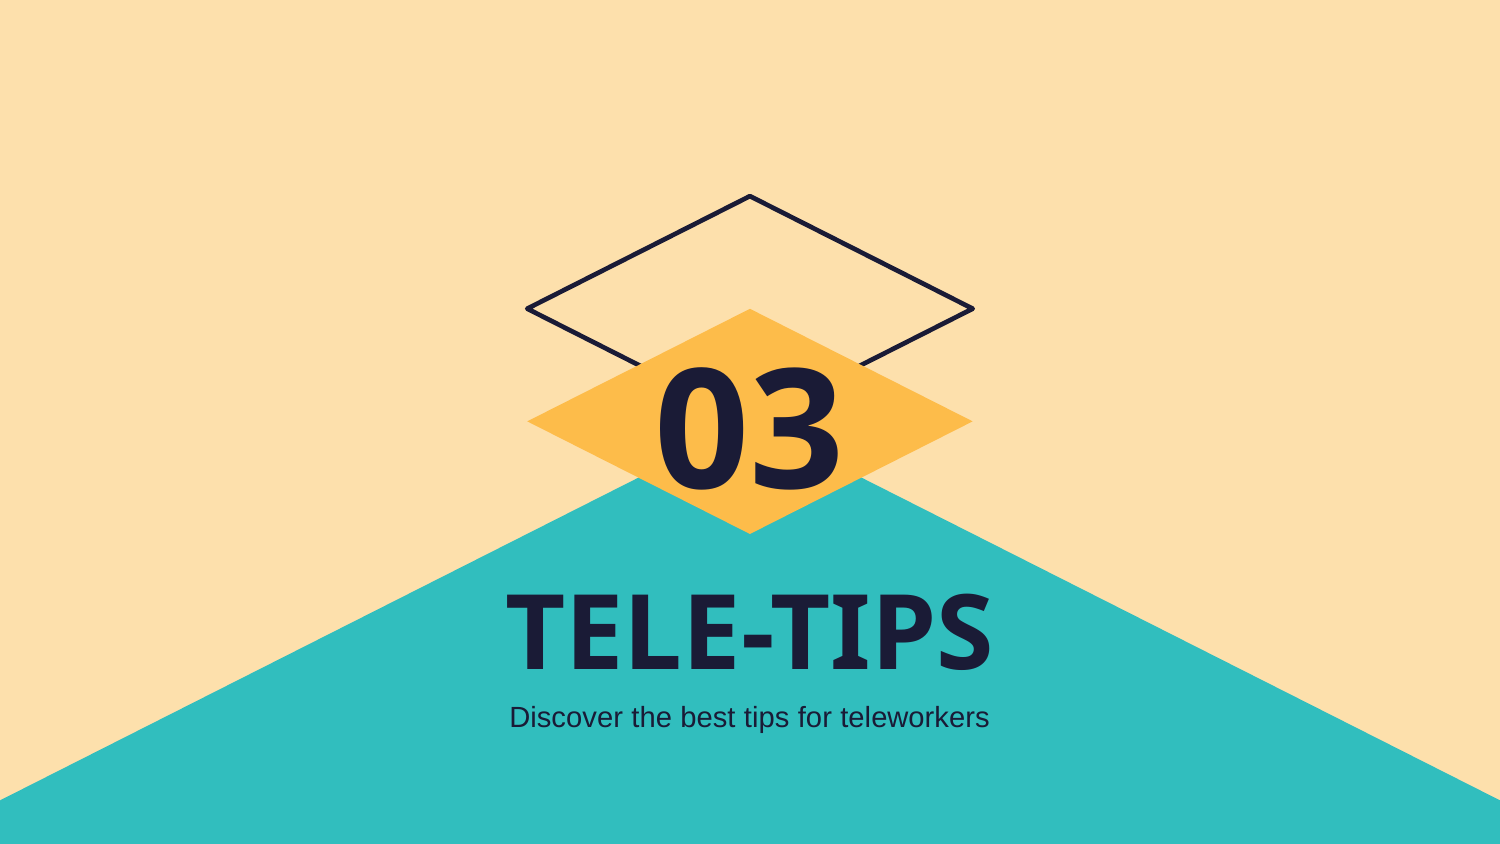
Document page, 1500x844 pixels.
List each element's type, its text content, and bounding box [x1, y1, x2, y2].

title 03 [414, 346, 1086, 497]
title TELE-TIPS [405, 570, 1095, 685]
subtitle Discover the best tips for teleworkers [422, 683, 1078, 746]
